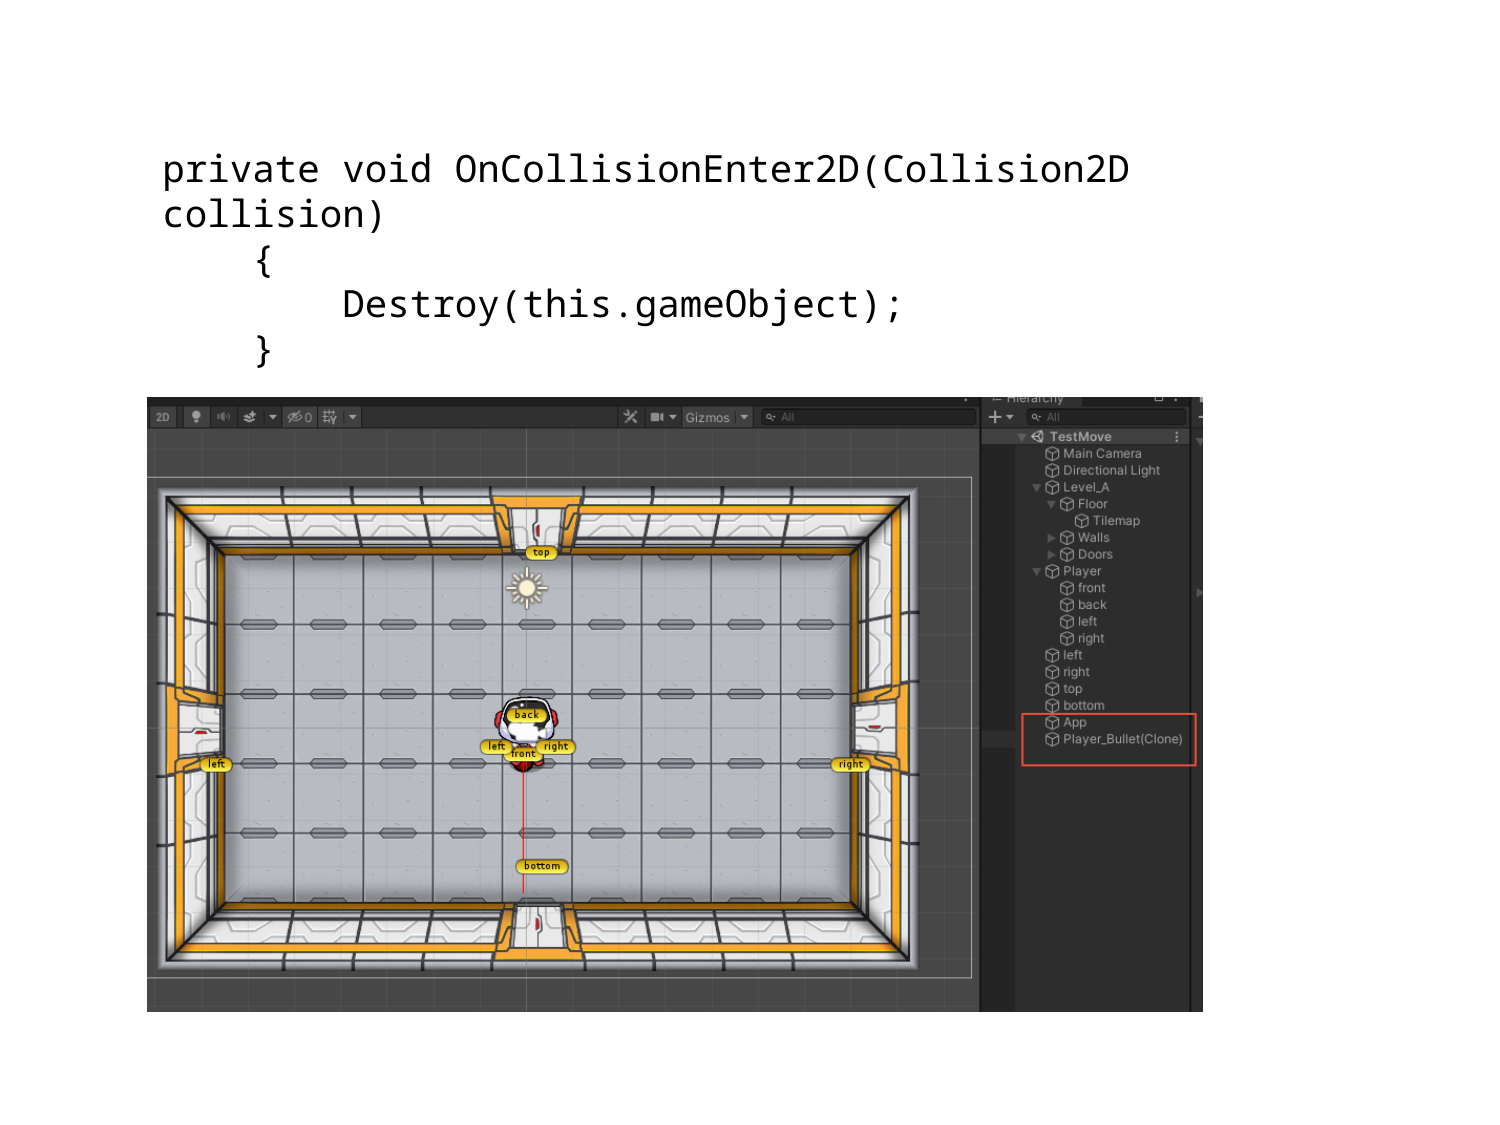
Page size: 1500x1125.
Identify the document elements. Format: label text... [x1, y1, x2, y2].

picture [147, 396, 1203, 1012]
text_box private void OnCollisionEnter2D(Collision2D collision) { Destroy(this.gameObject); } [147, 137, 1329, 377]
